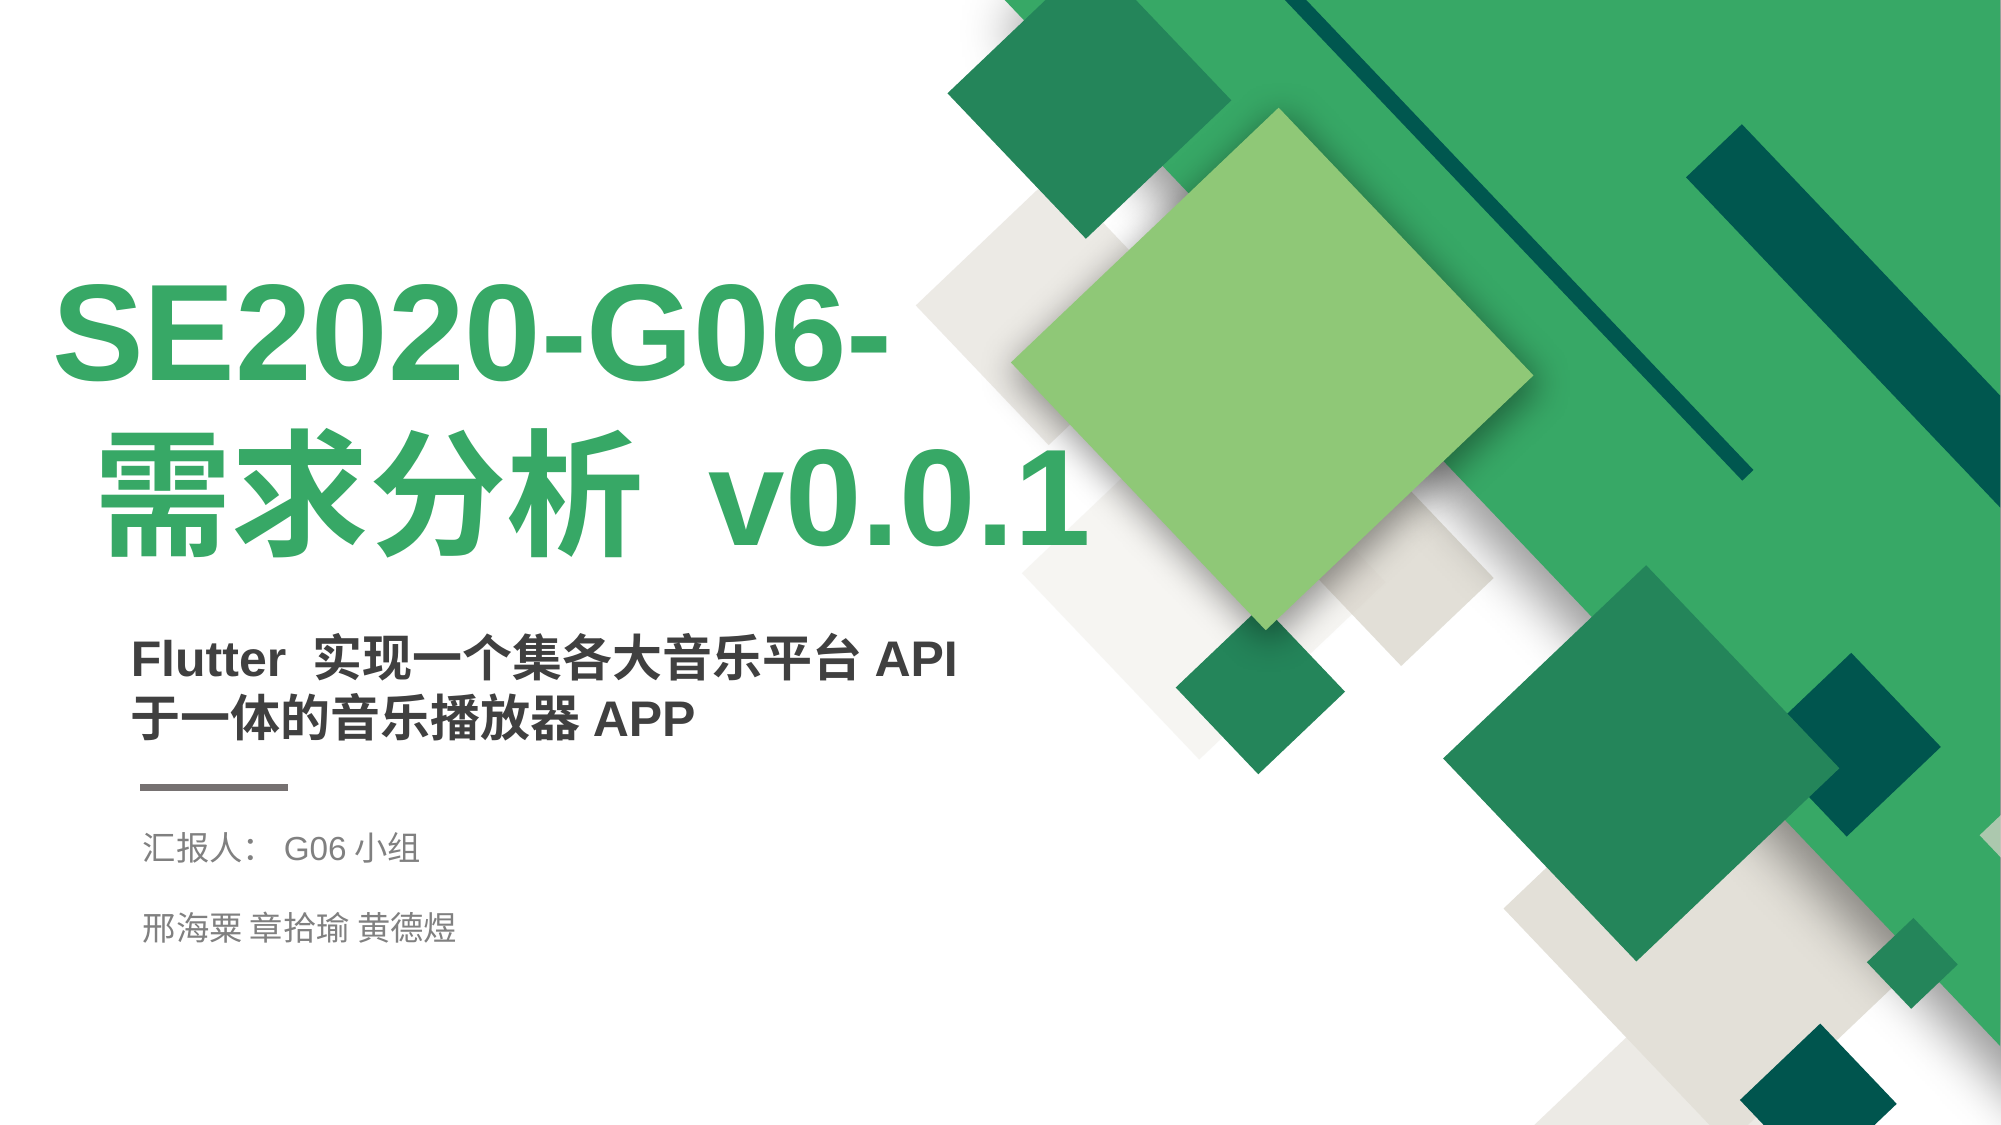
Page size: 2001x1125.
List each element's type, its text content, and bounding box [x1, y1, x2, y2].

text_box SE2020-G06- 需求分析 v0.0.1 [37, 235, 1106, 580]
text_box 汇报人：G06小组 邢海粟 章拾瑜 黄德煜 [128, 819, 994, 955]
text_box Flutter 实现一个集各大音乐平台API于一体的音乐播放器APP [116, 618, 1028, 754]
